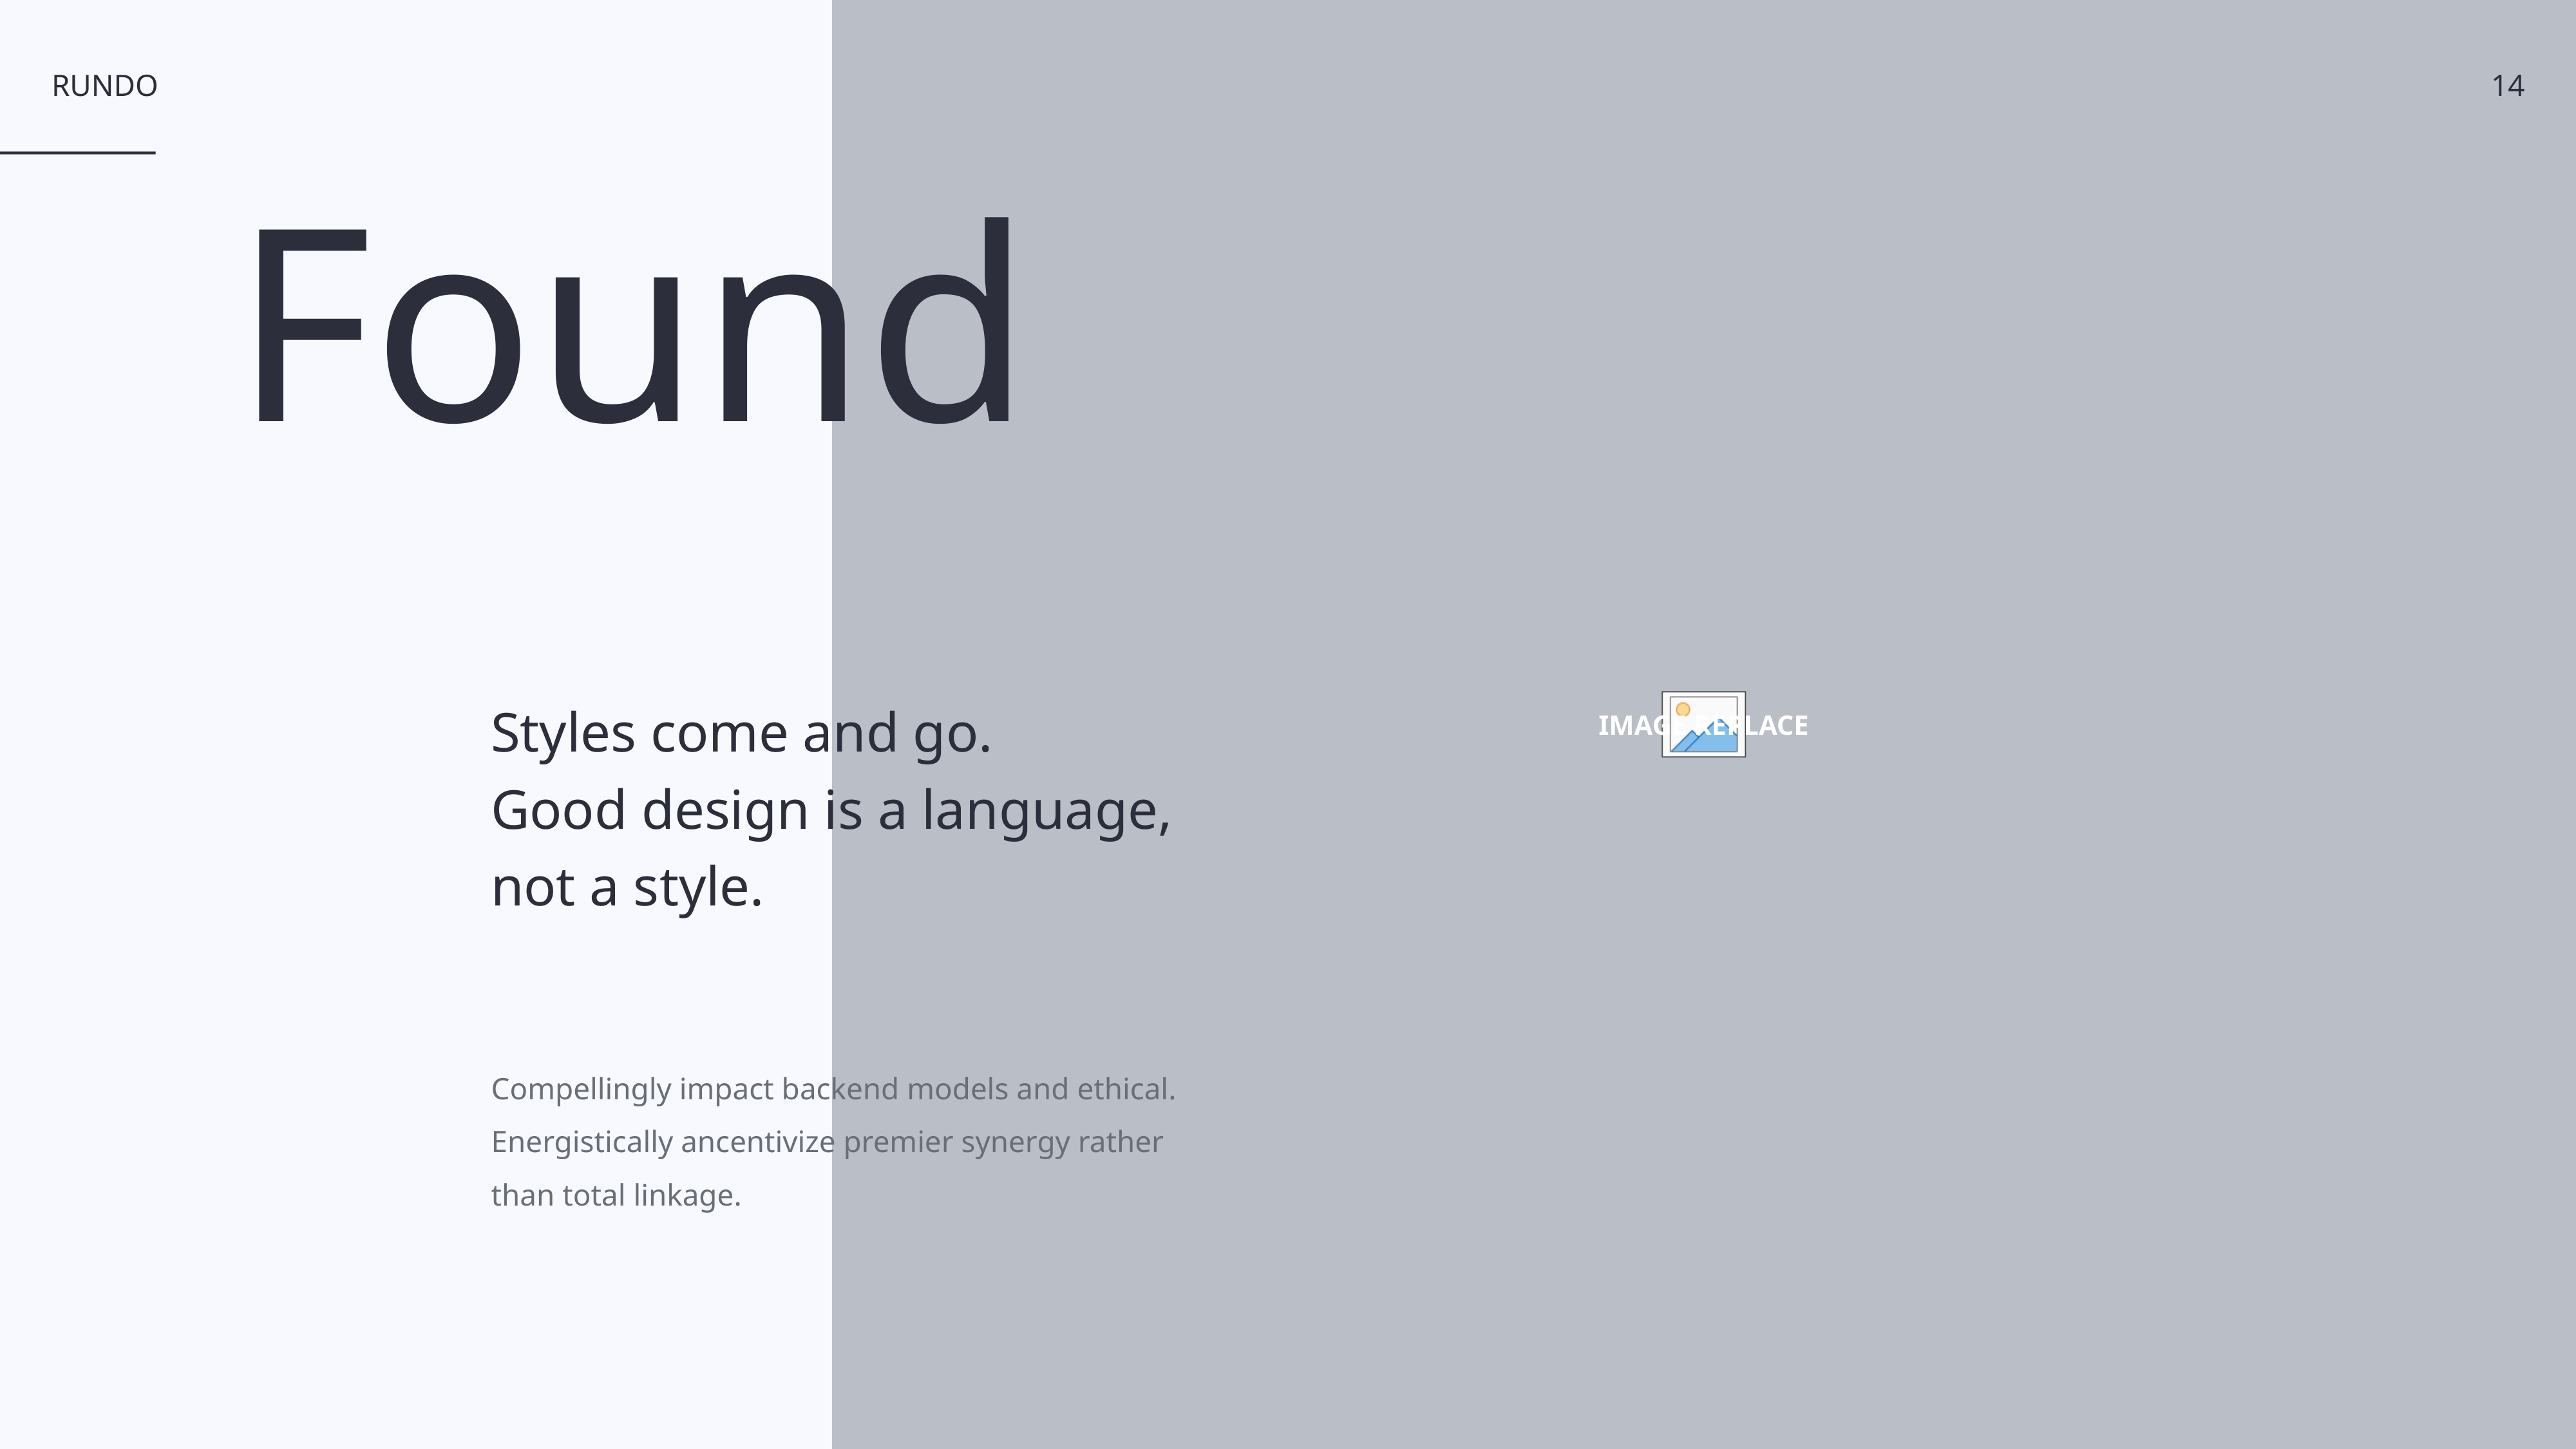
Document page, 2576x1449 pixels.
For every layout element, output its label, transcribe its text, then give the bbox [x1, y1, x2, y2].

text_box Compellingly impact backend models and ethical. Energistically ancentivize premier synergy rather than total linkage. [491, 1052, 831, 1212]
text_box Found [233, 153, 831, 475]
picture [831, 0, 2576, 1449]
text_box Styles come and go. Good design is a language, not a style. [490, 685, 831, 917]
